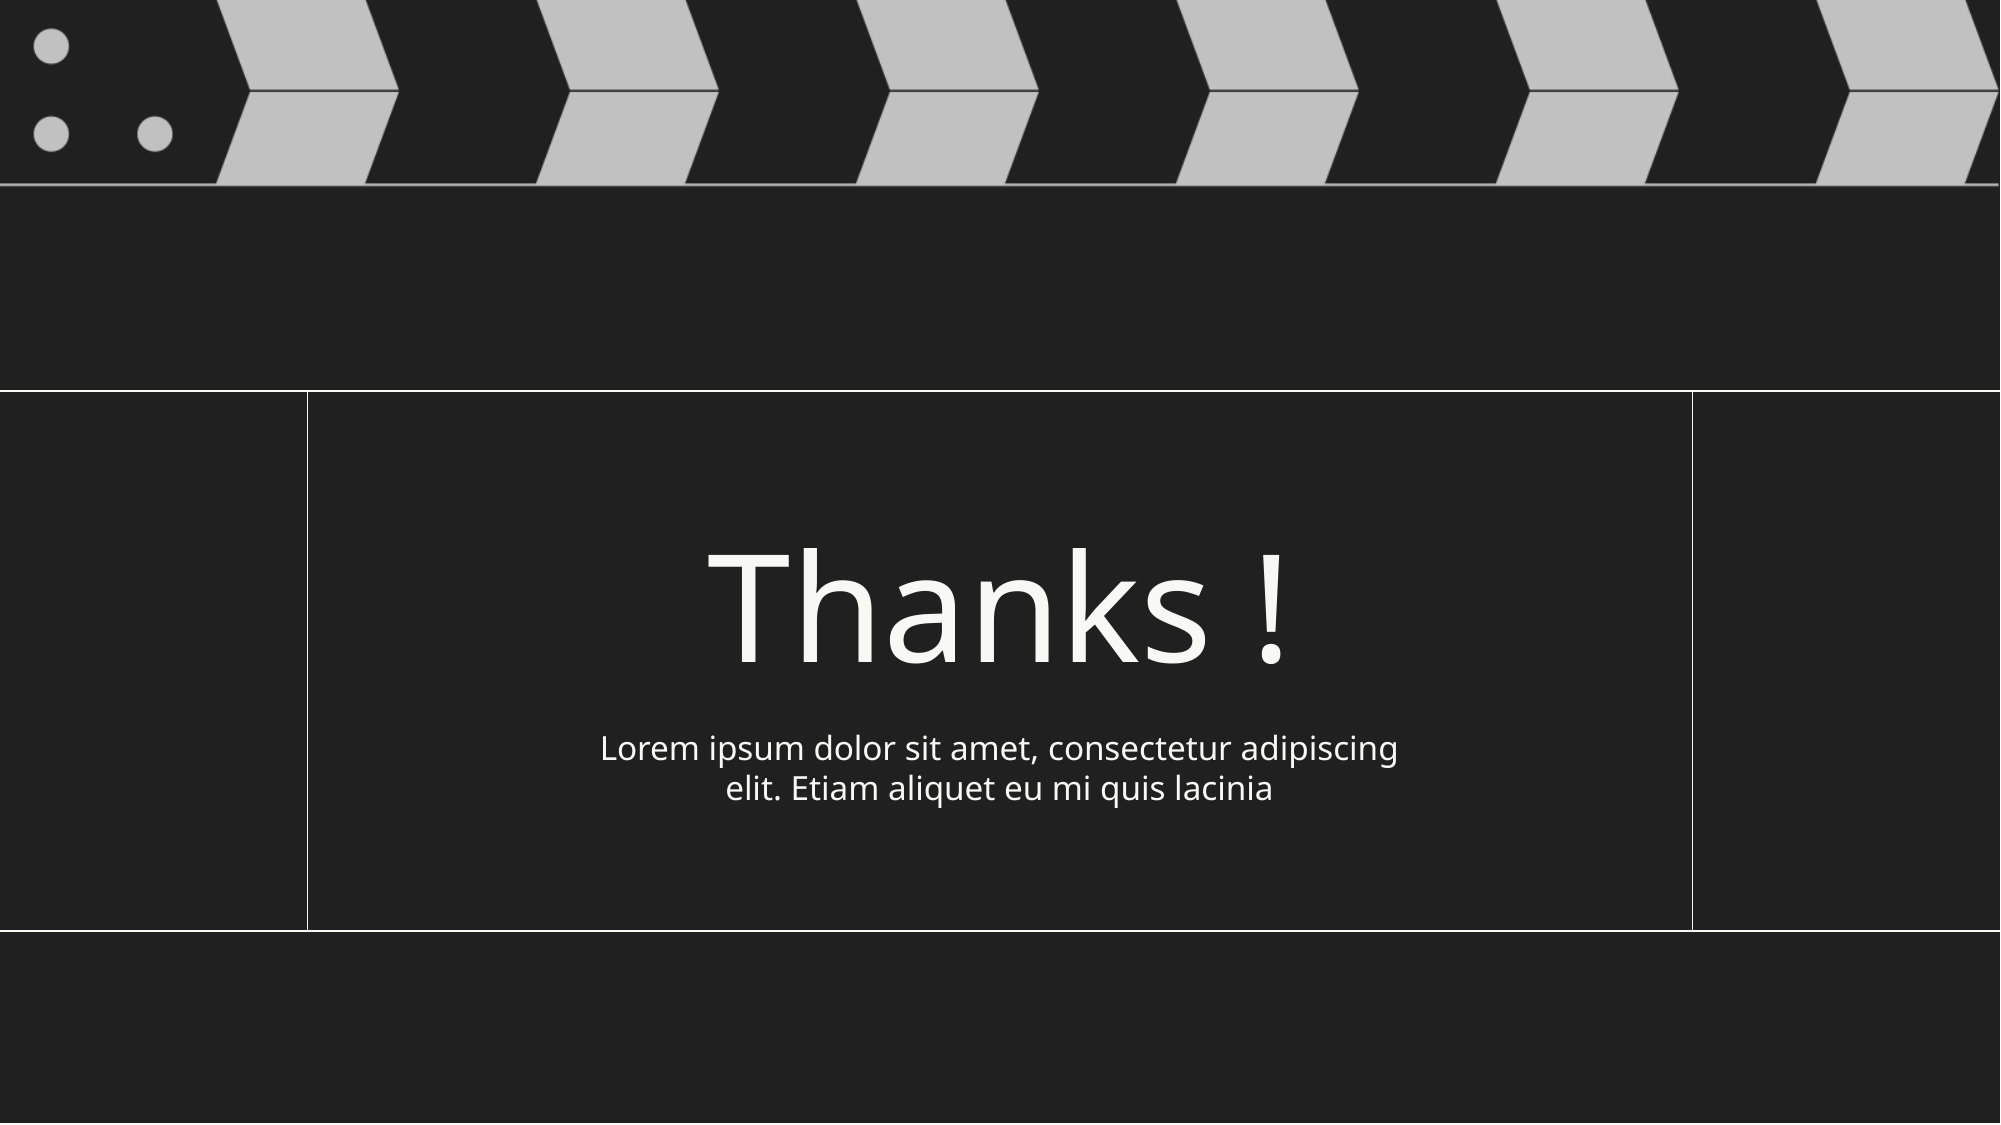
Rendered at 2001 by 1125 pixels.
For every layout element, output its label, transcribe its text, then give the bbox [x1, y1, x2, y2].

picture [0, 932, 2000, 1123]
picture [308, 392, 1692, 930]
text_box Lorem ipsum dolor sit amet, consectetur adipiscing elit. Etiam aliquet eu mi quis lacinia [581, 719, 1419, 815]
text_box Thanks ! [581, 504, 1419, 700]
picture [0, 392, 307, 930]
picture [0, 0, 2000, 390]
picture [1693, 392, 2000, 930]
